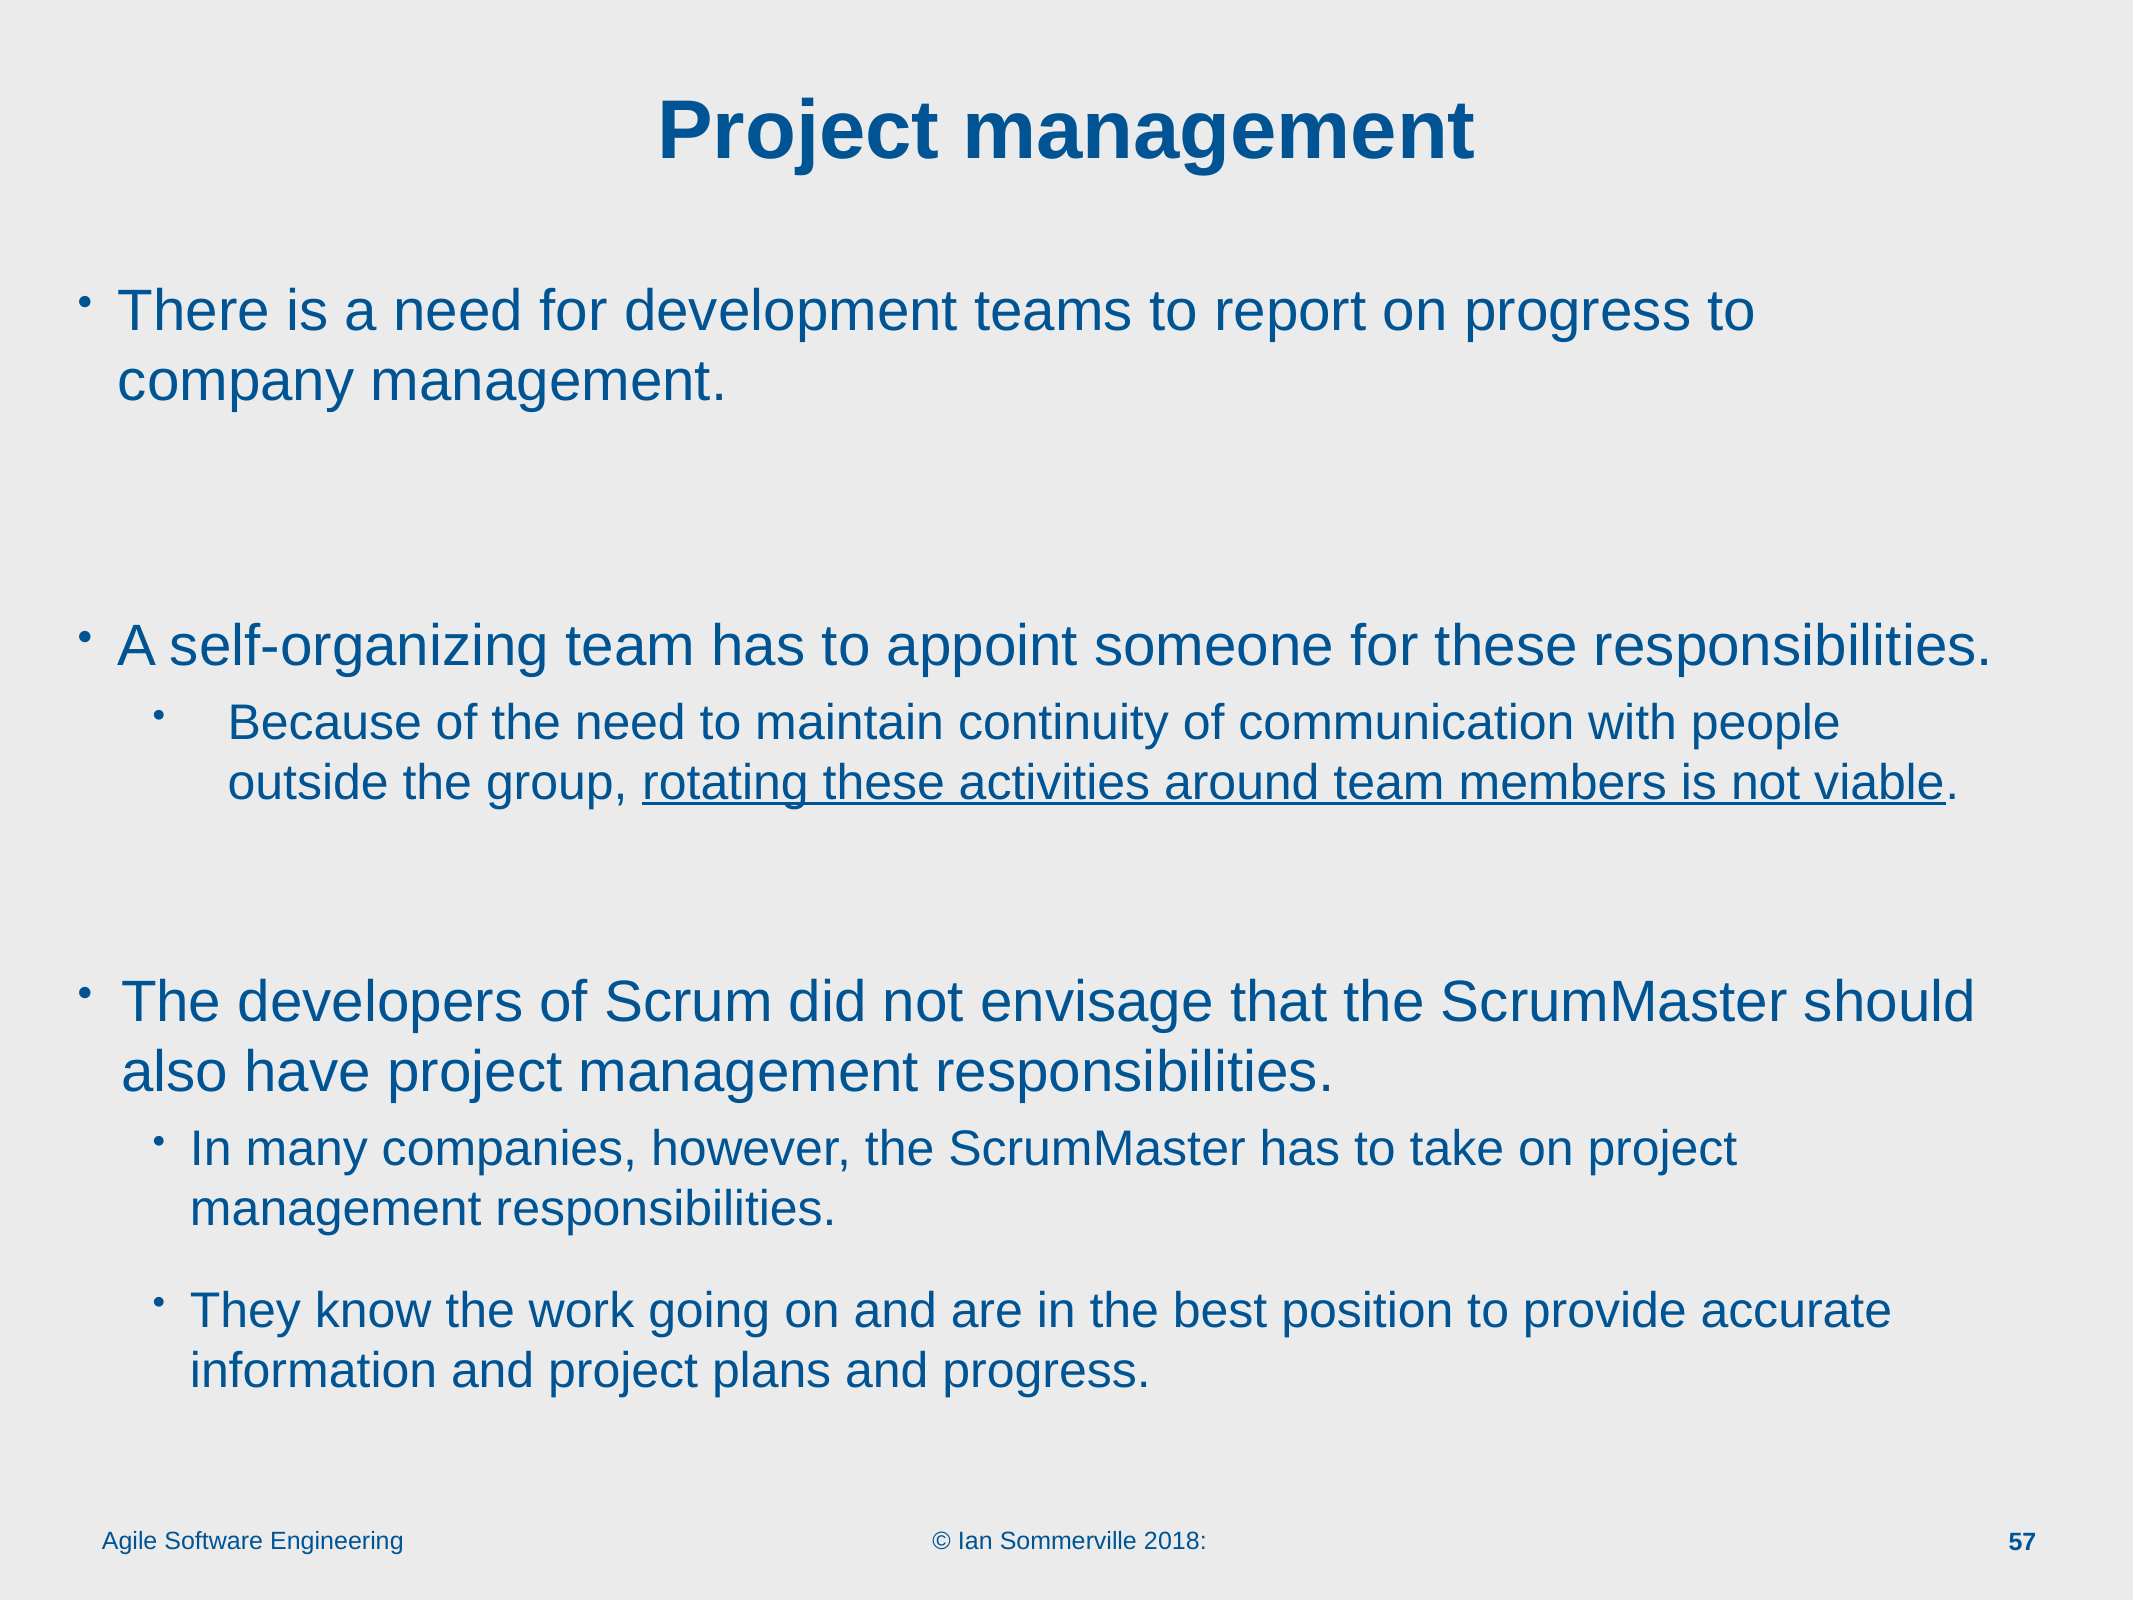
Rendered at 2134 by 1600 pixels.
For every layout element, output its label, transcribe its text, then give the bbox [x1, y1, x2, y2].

slide_number 57 [1997, 1516, 2046, 1563]
title Project management [80, 66, 2053, 248]
list There is a need for development teams to report on progress to company management. A self-organizing team has to appoint someone for these responsibilities. Because of the need to maintain continuity of communication with people outside the group, rotating these activities around team members is not viable. The developers of Scrum did not envisage that the ScrumMaster should also have project management responsibilities. In many companies, however, the ScrumMaster has to take on project management responsibilities. They know the work going on and are in the best position to provide accurate information and project plans and progress. [68, 263, 2016, 1445]
